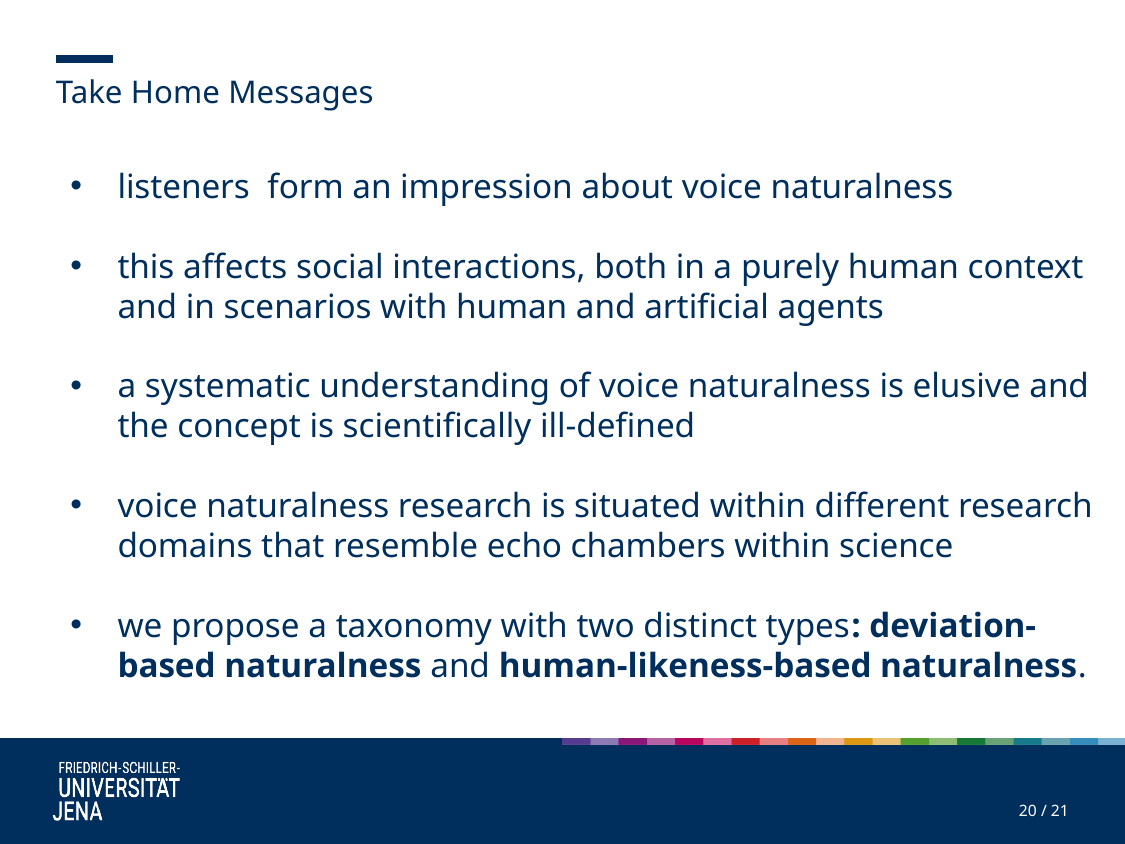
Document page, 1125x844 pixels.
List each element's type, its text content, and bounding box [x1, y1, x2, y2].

picture [562, 738, 1125, 745]
text_box Take Home Messages [54, 70, 1054, 119]
picture [51, 755, 181, 827]
text_box listeners form an impression about voice naturalness this affects social interactions, both in a purely human context and in scenarios with human and artificial agents a systematic understanding of voice naturalness is elusive and the concept is scientifically ill-defined voice naturalness research is situated within different research domains that resemble echo chambers within science we propose a taxonomy with two distinct types: deviation-based naturalness and human-likeness-based naturalness. [55, 157, 1113, 692]
